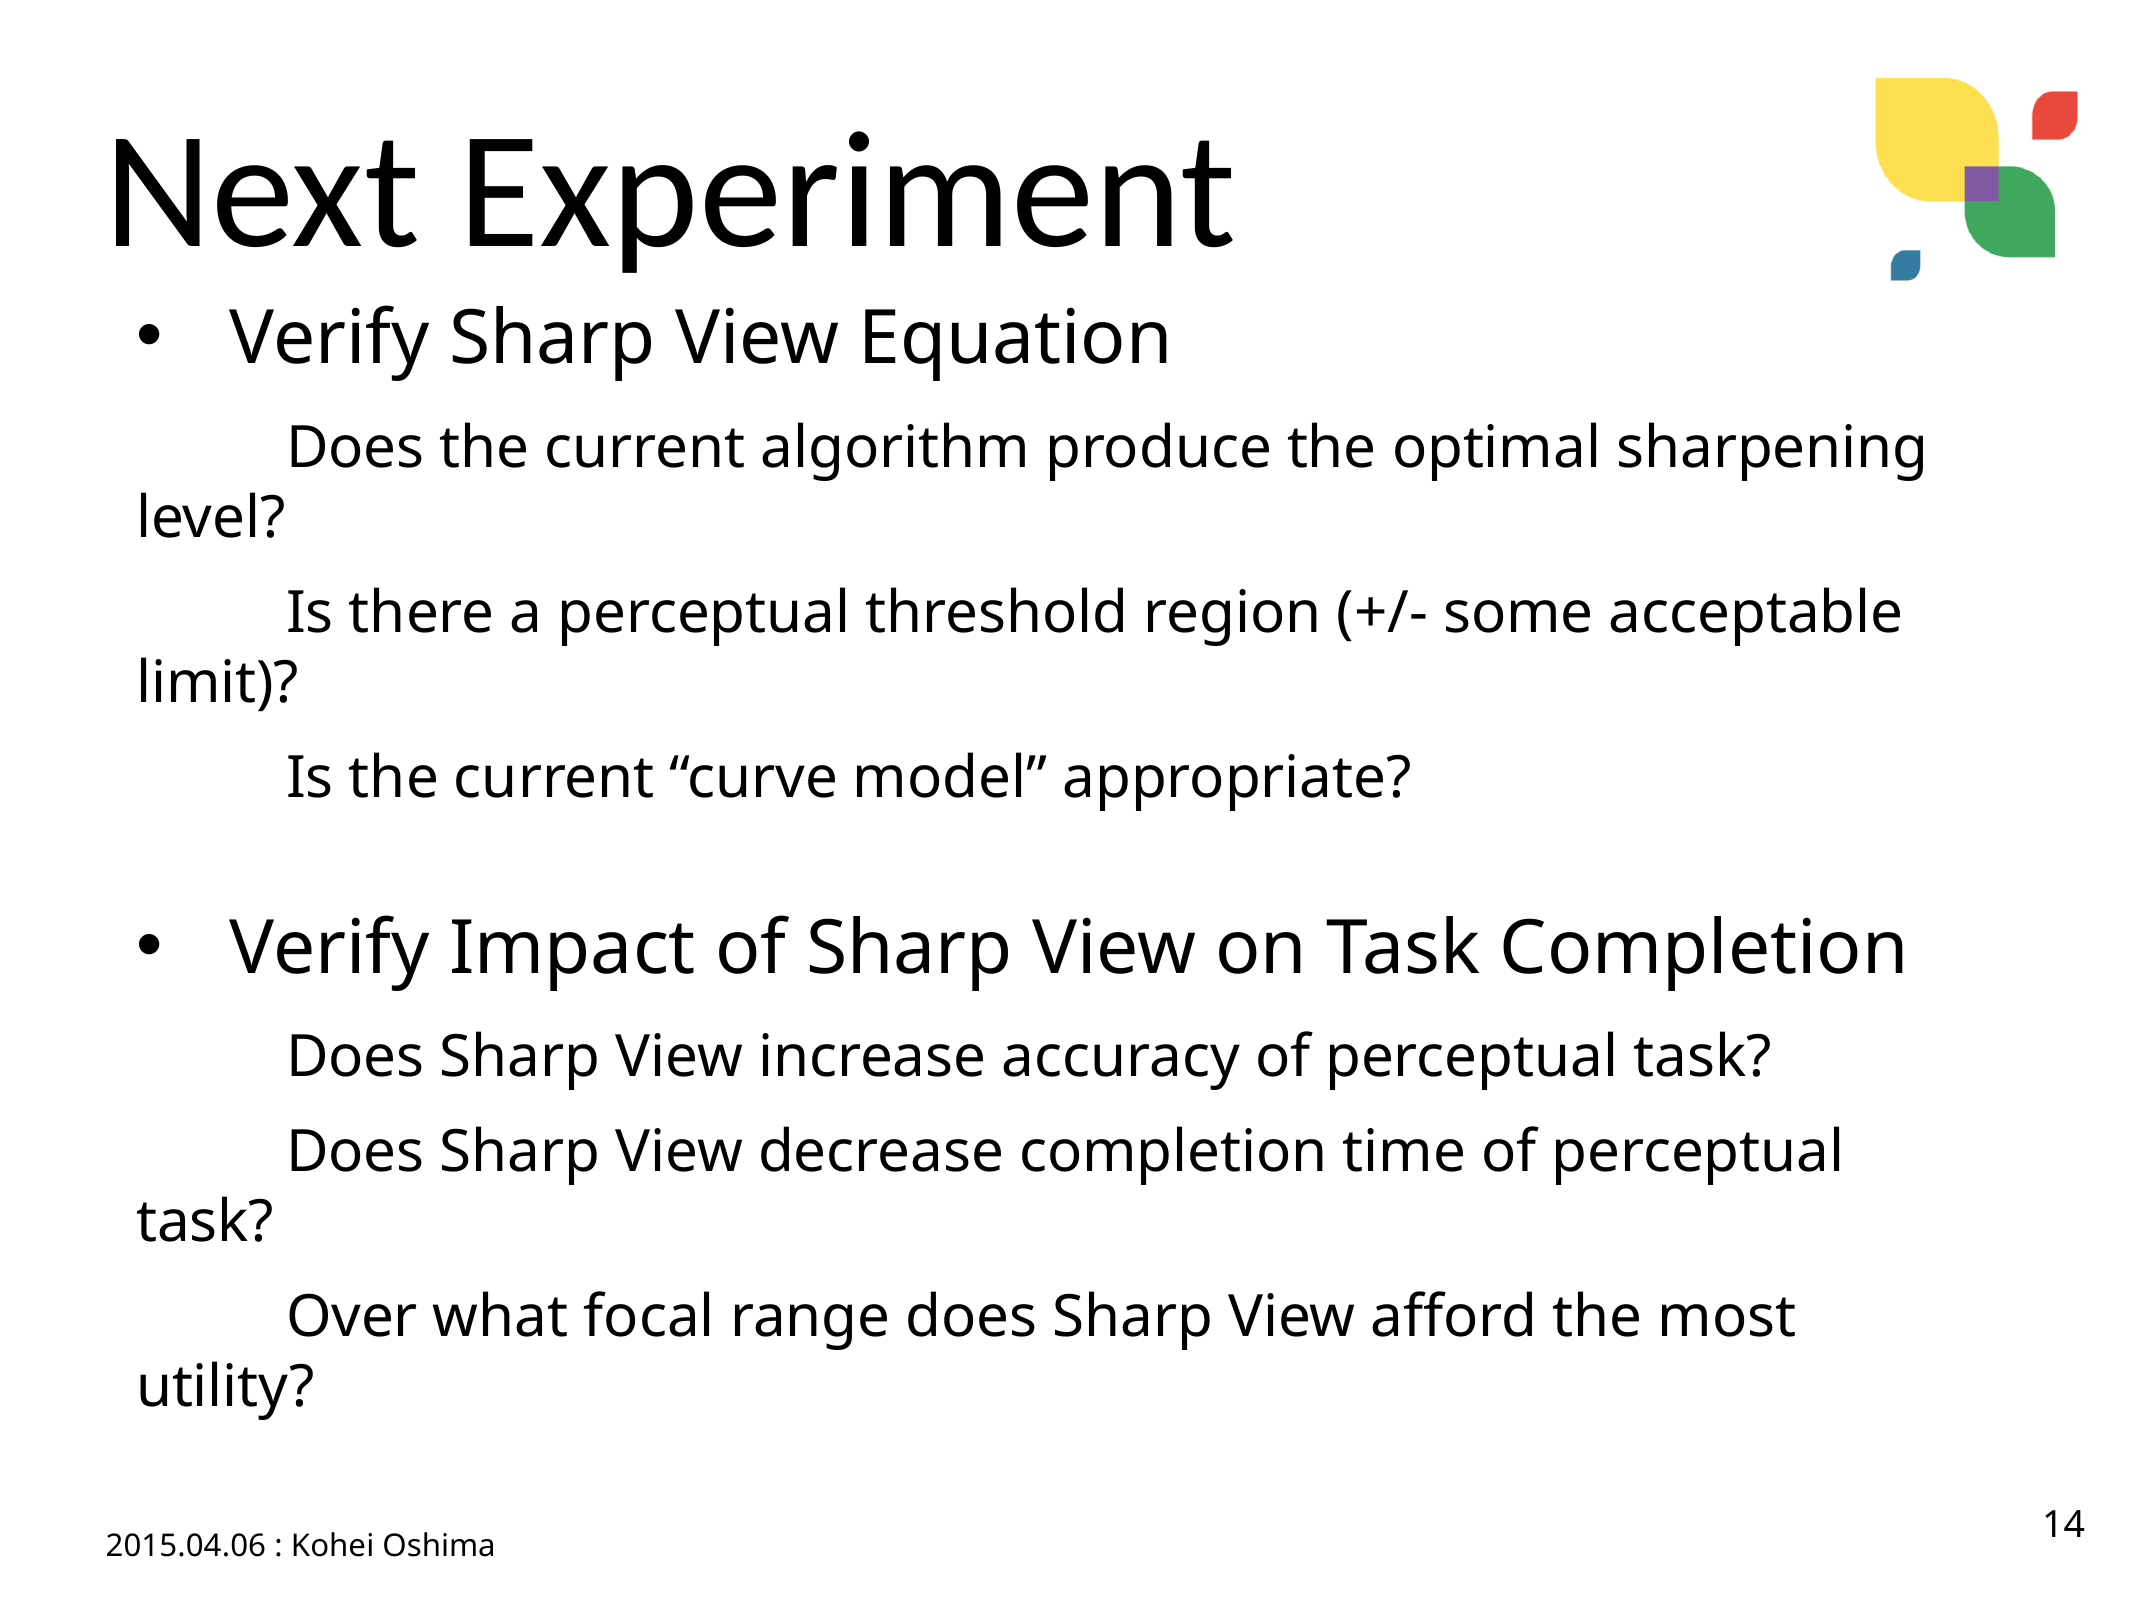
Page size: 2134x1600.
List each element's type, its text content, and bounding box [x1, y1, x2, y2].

picture [1874, 77, 2078, 281]
slide_number 14 [2028, 1499, 2099, 1572]
title Next Experiment [103, 73, 1874, 286]
text_box Verify Sharp View Equation Does the current algorithm produce the optimal sharpening level? Is there a perceptual threshold region (+/- some acceptable limit)? Is the current “curve model” appropriate? Verify Impact of Sharp View on Task Completion Does Sharp View increase accuracy of perceptual task? Does Sharp View decrease completion time of perceptual task? Over what focal range does Sharp View afford the most utility? [127, 280, 1977, 1427]
text_box 2015.04.06 : Kohei Oshima [97, 1516, 505, 1571]
